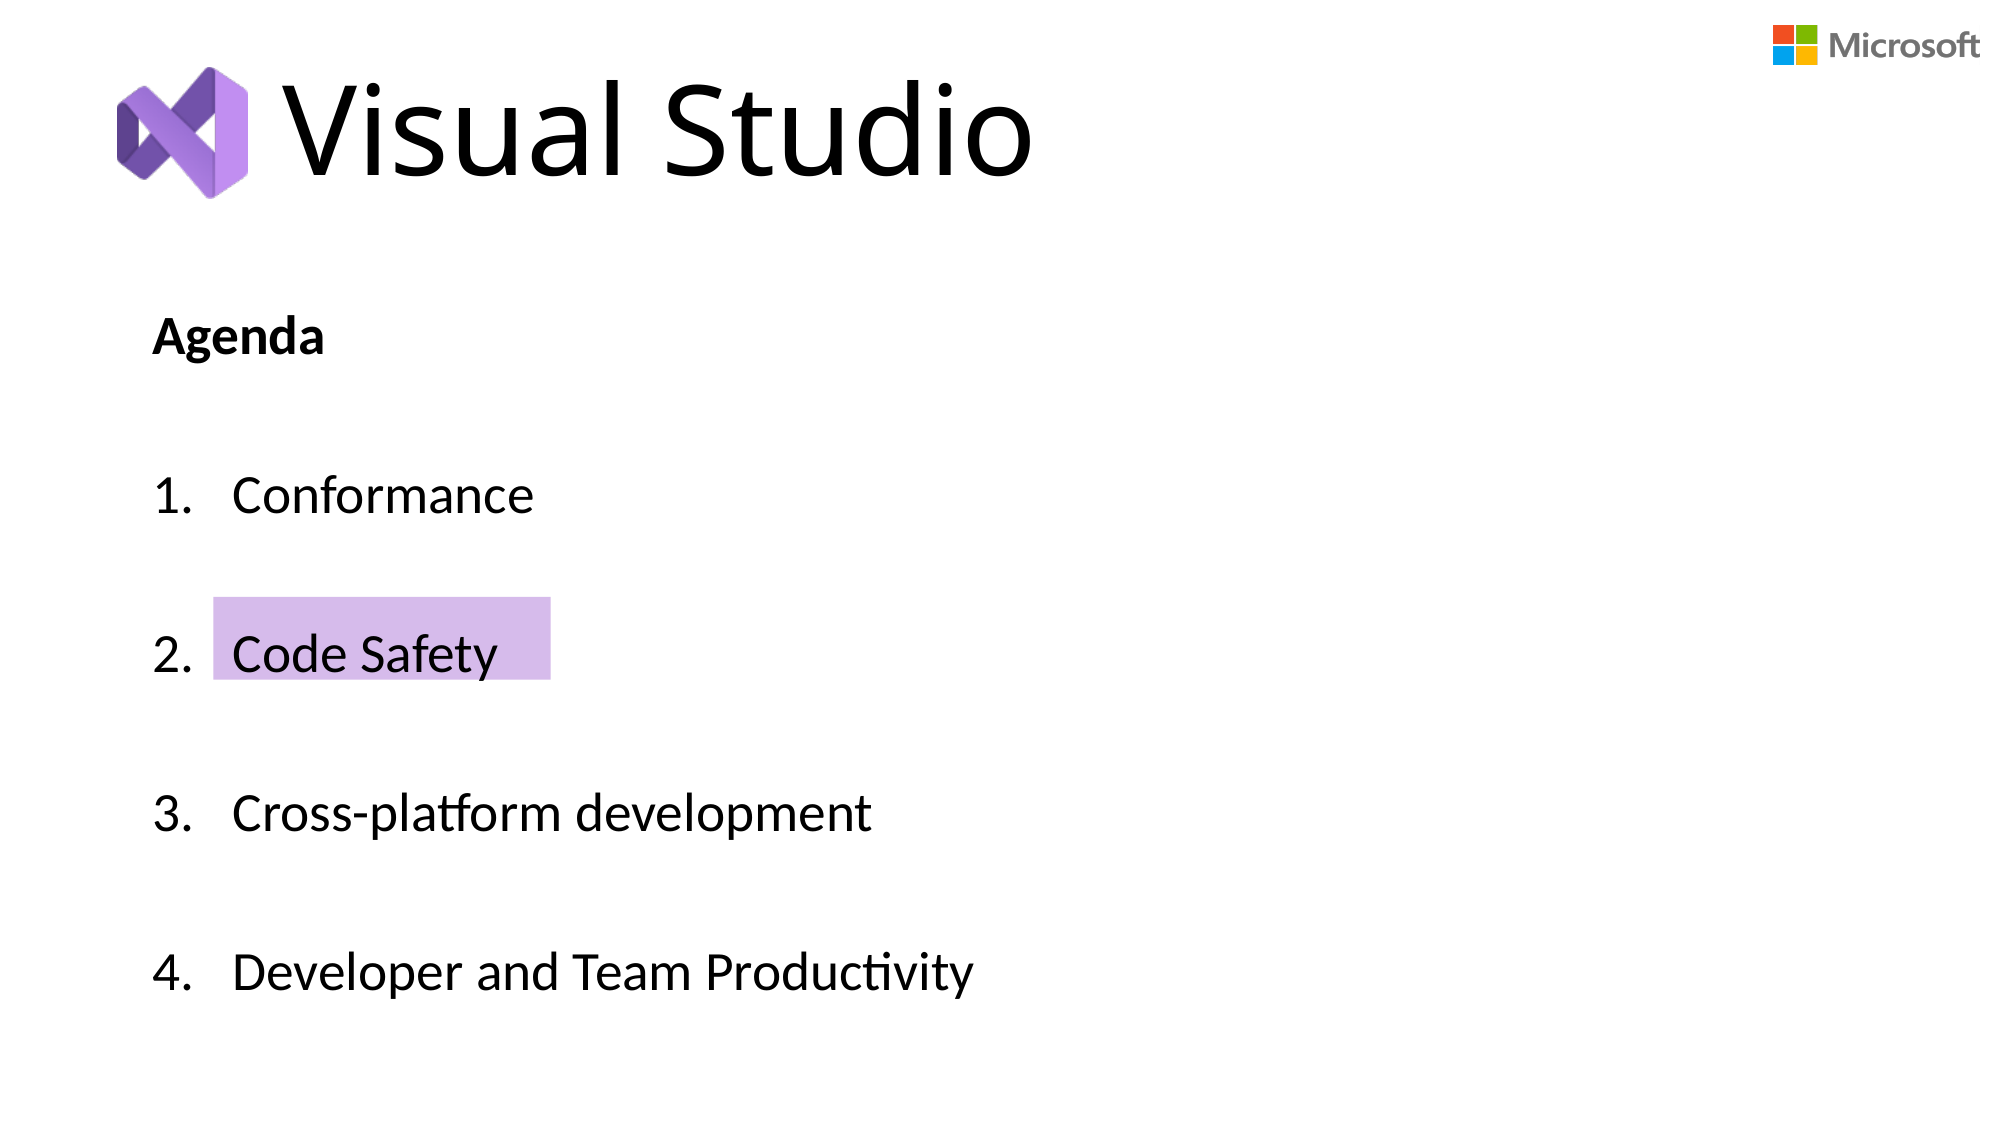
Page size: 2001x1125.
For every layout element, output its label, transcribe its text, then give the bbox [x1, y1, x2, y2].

picture [1773, 25, 1980, 65]
list Agenda Conformance Code Safety Cross-platform development Developer and Team Productivity [137, 299, 1863, 1014]
title Visual Studio [137, 59, 1863, 278]
picture [117, 67, 248, 199]
